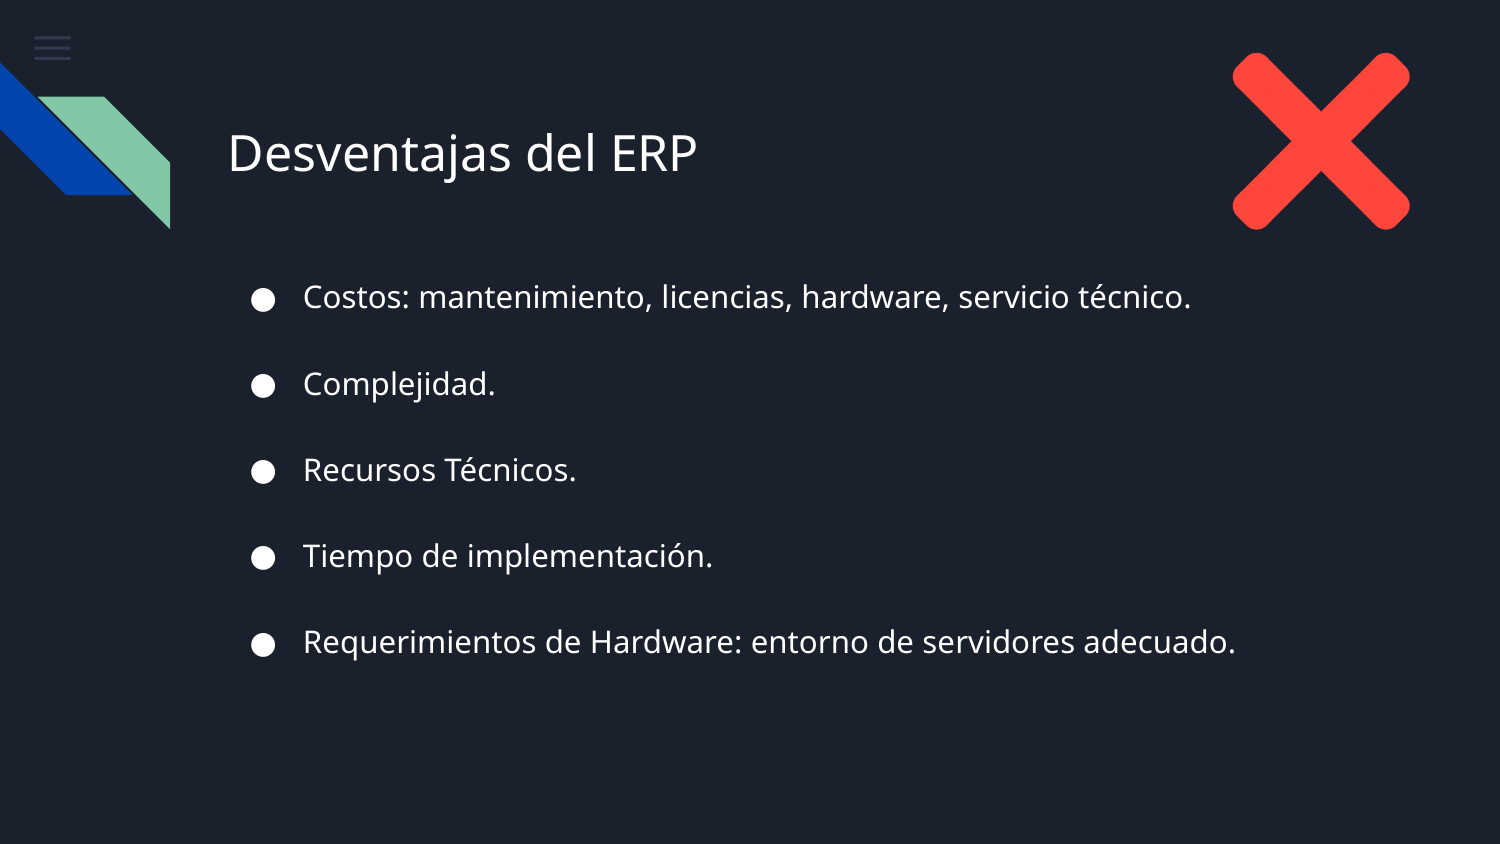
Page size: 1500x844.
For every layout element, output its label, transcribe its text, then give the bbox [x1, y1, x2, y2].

picture [1219, 39, 1423, 243]
title Desventajas del ERP [212, 76, 1214, 227]
list Costos: mantenimiento, licencias, hardware, servicio técnico. Complejidad. Recursos Técnicos. Tiempo de implementación. Requerimientos de Hardware: entorno de servidores adecuado. [212, 257, 1368, 735]
